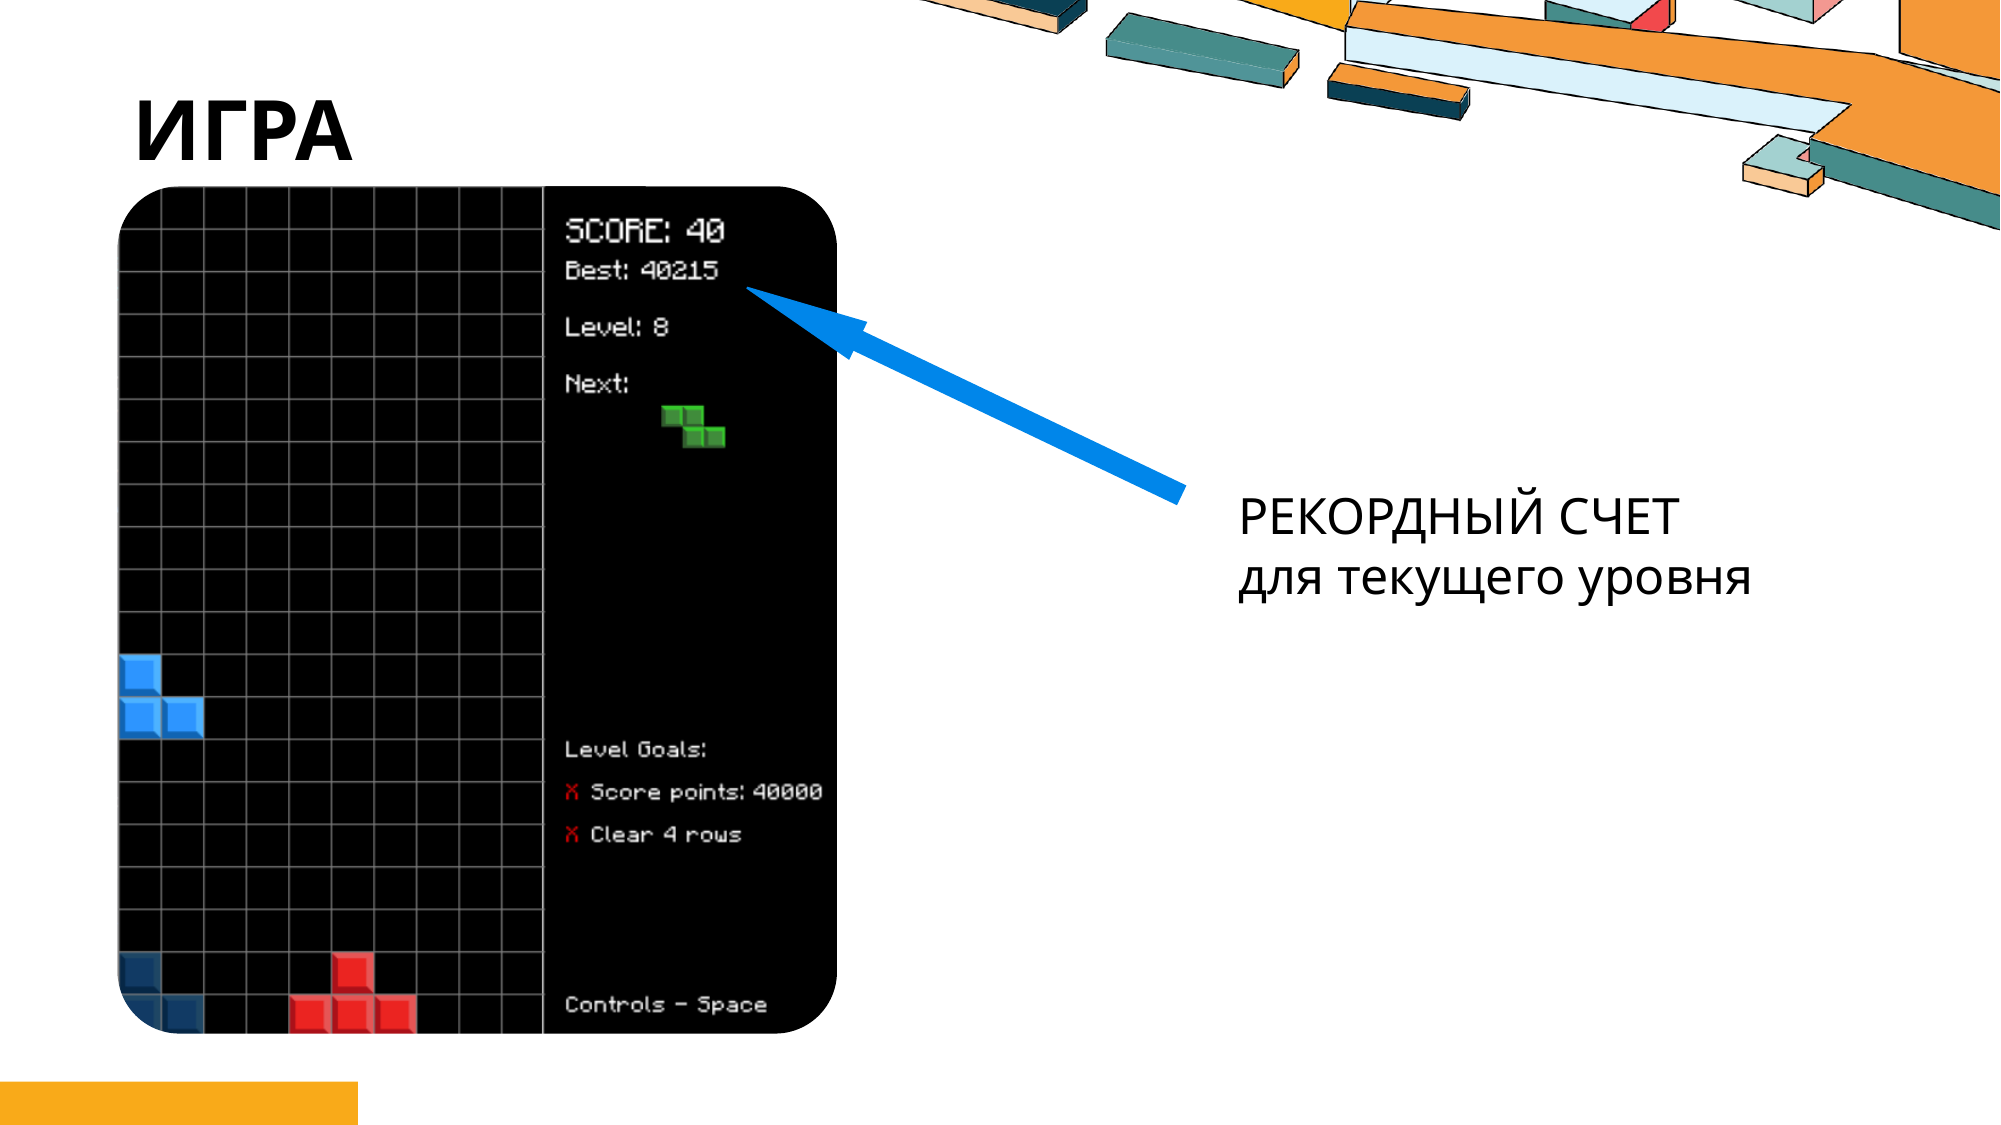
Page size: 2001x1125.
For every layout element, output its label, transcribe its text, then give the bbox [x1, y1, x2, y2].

text_box [837, 313, 1187, 506]
title ИГРА [117, 0, 1131, 187]
text_box РЕКОРДНЫЙ СЧЕТ для текущего уровня [1223, 477, 1815, 612]
picture [117, 0, 2000, 1034]
